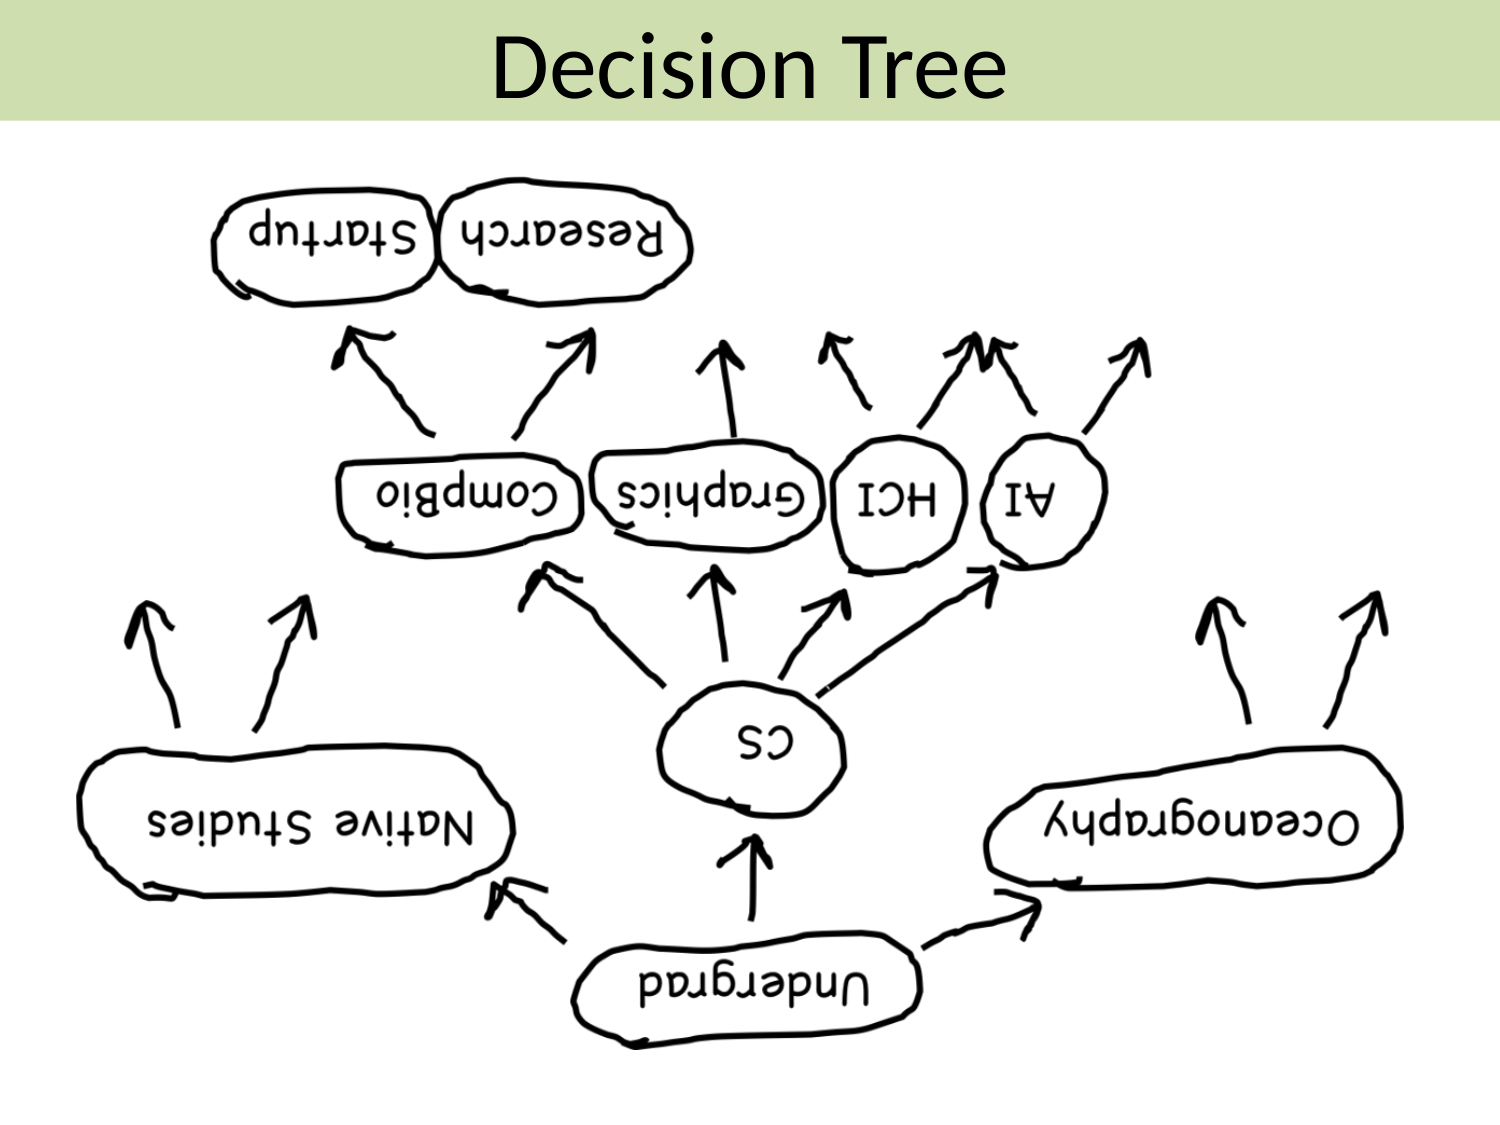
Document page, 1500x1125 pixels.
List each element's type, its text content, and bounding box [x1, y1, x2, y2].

picture [74, 176, 1405, 1051]
text_box Decision Tree [0, 0, 1500, 121]
